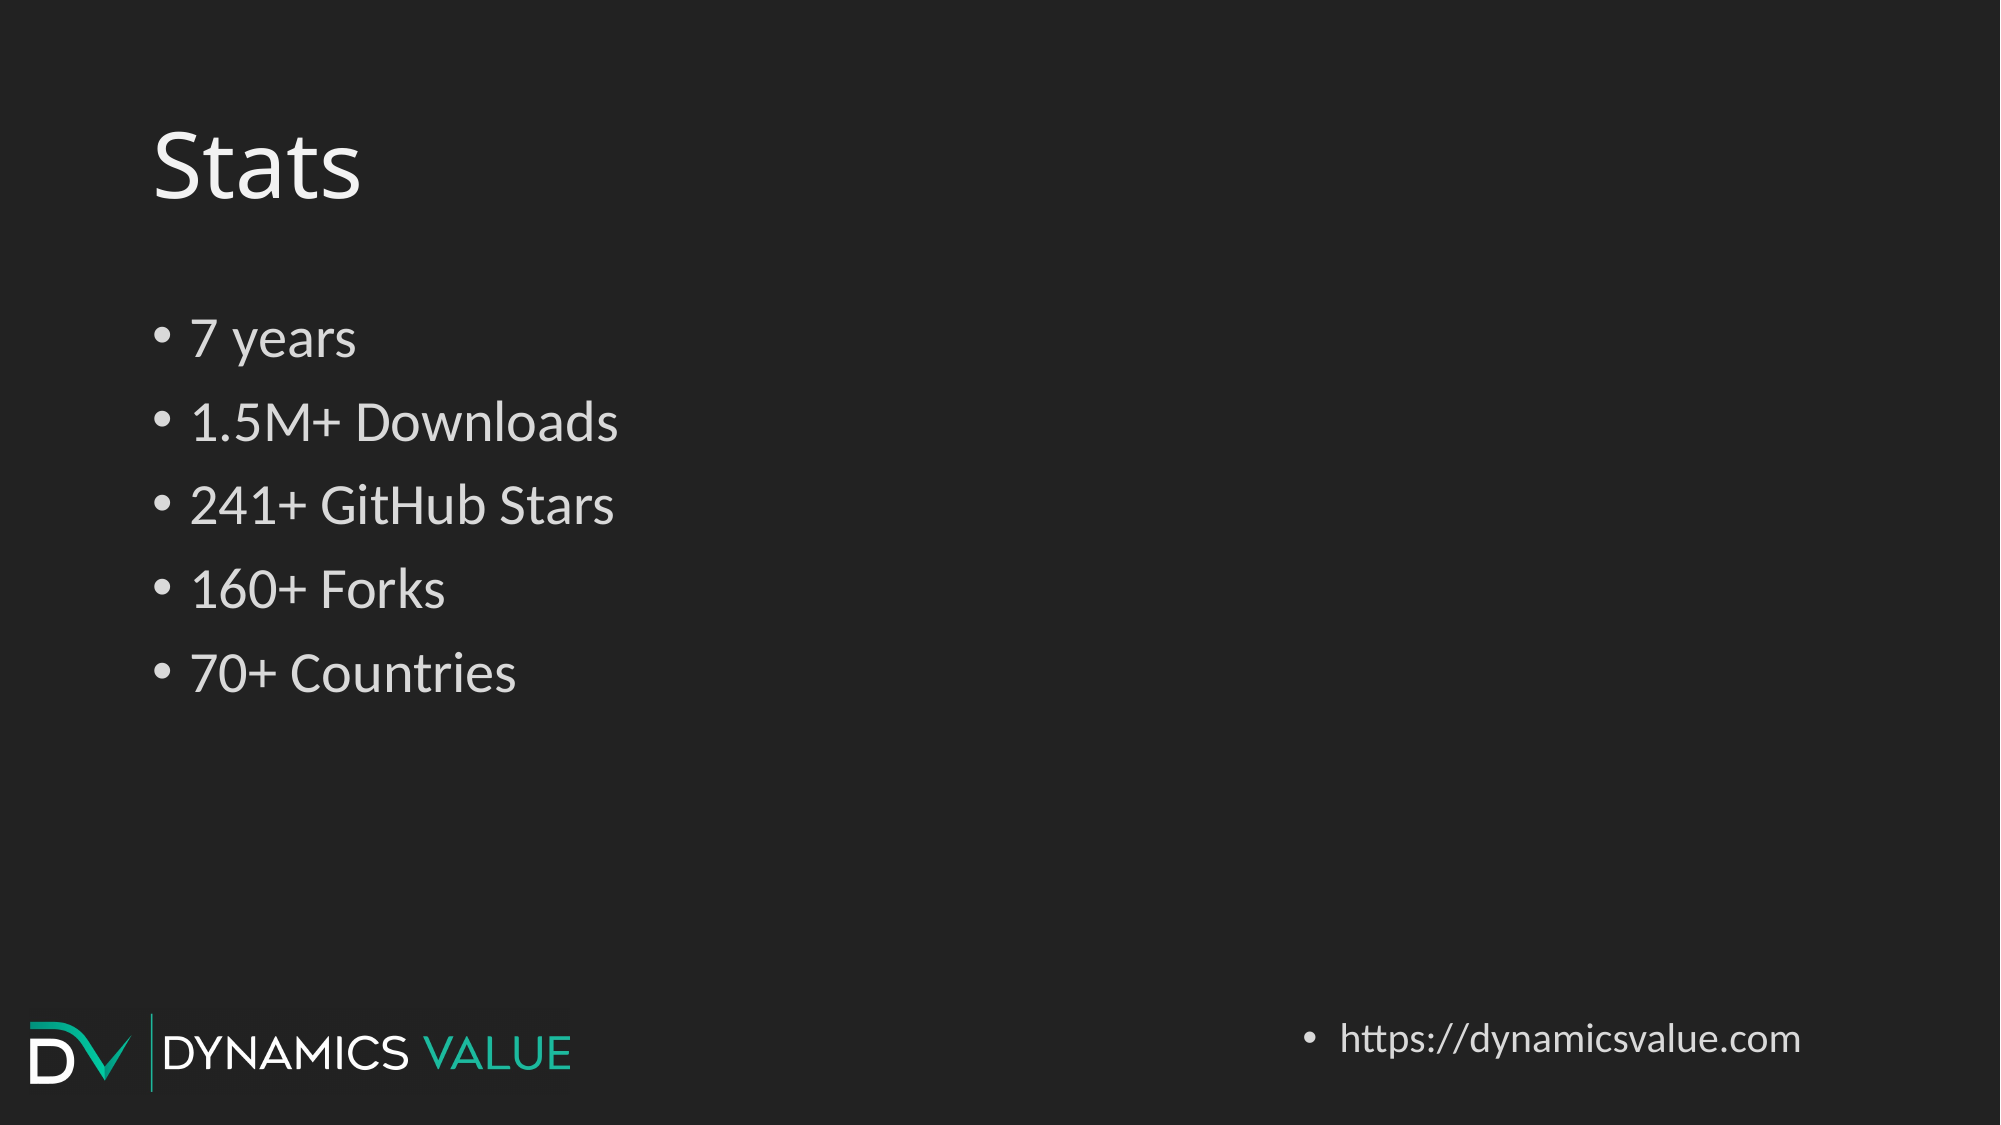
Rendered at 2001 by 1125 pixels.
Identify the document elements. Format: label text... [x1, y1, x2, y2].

text_box Stats [137, 59, 1863, 277]
text_box 7 years 1.5M+ Downloads 241+ GitHub Stars 160+ Forks 70+ Countries [137, 299, 1863, 1013]
picture [29, 1008, 571, 1095]
text_box [1266, 1009, 1970, 1094]
text_box https://dynamicsvalue.com [1287, 1009, 1961, 1086]
